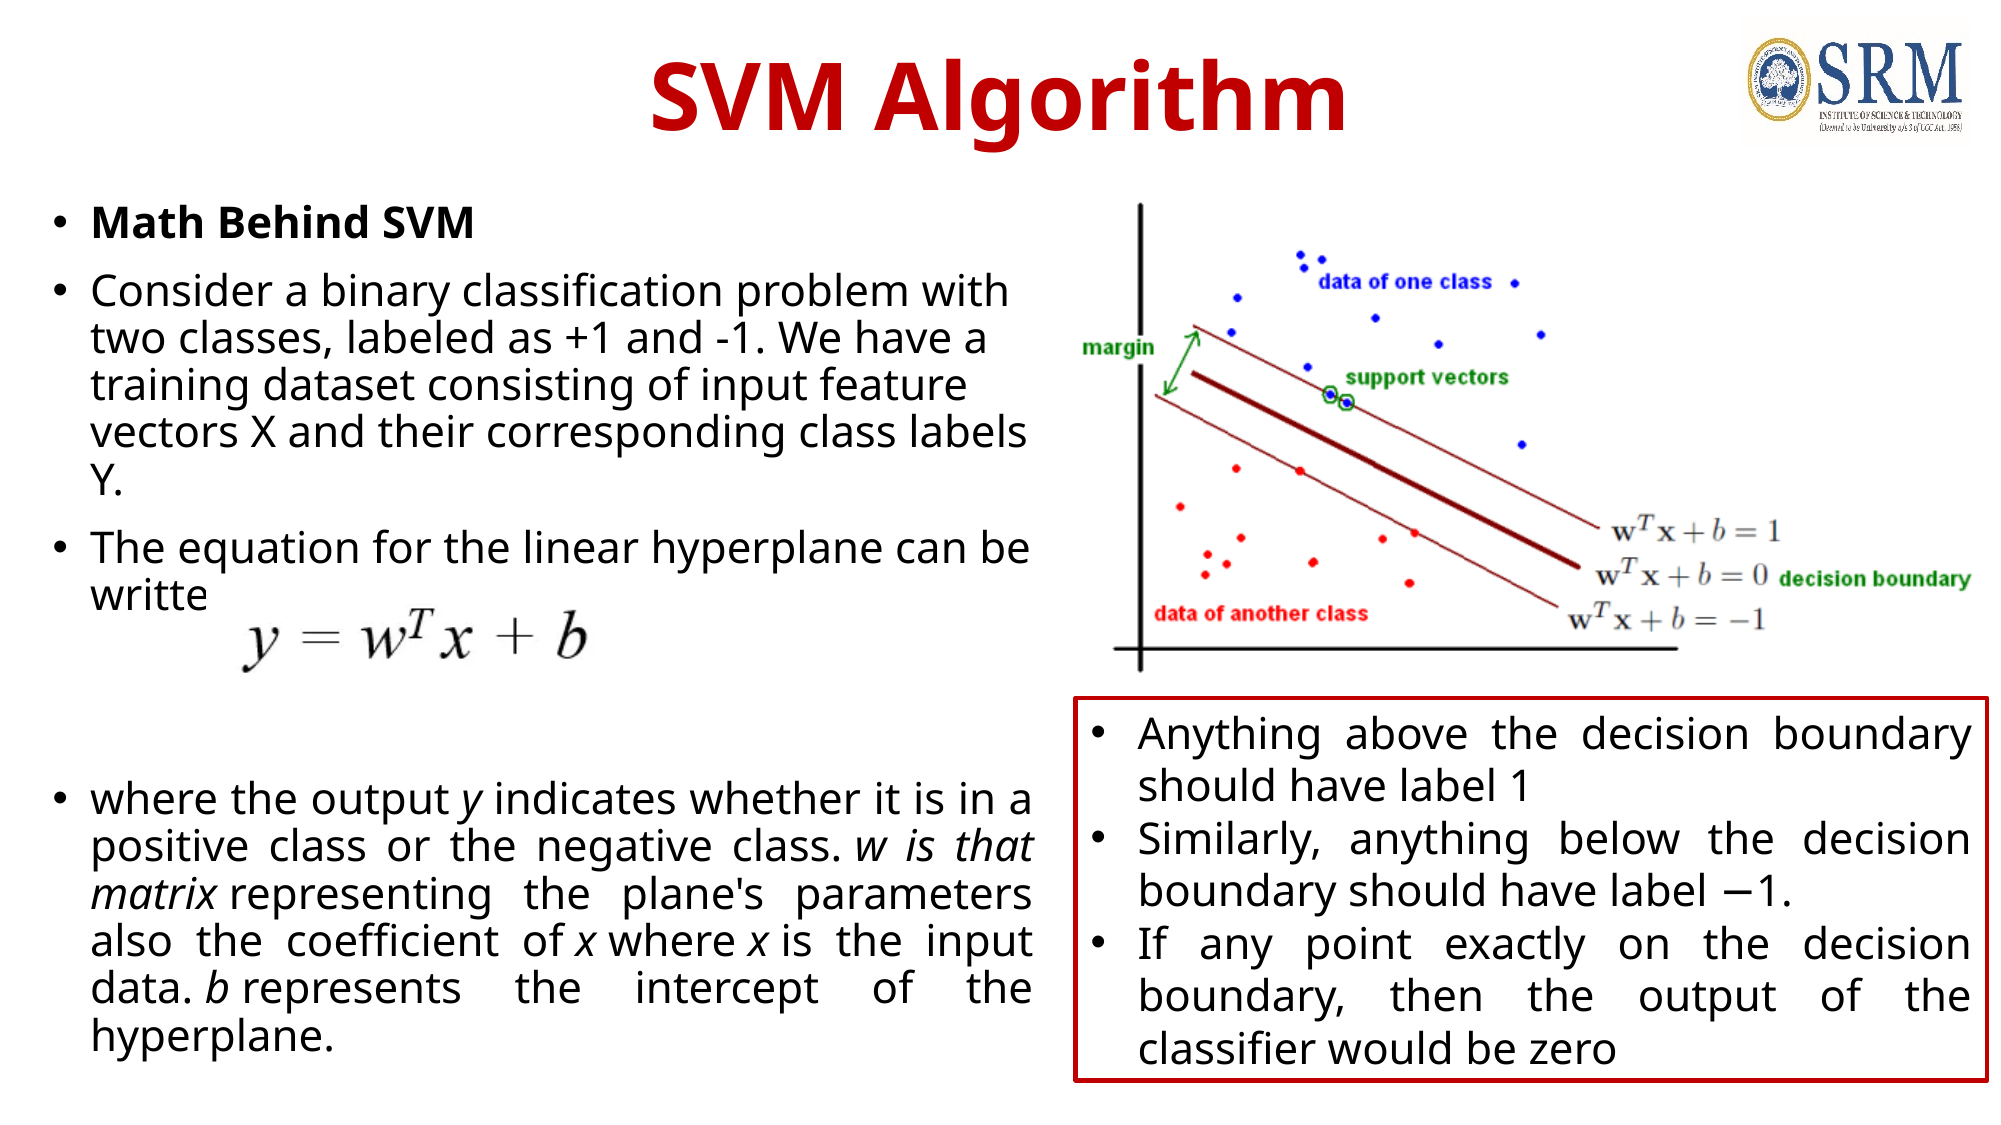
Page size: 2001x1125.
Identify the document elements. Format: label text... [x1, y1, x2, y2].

picture [1073, 192, 1988, 680]
picture [206, 579, 625, 698]
list Math Behind SVM Consider a binary classification problem with two classes, labeled as +1 and -1. We have a training dataset consisting of input feature vectors X and their corresponding class labels Y. The equation for the linear hyperplane can be written as: where the output y indicates whether it is in a positive class or the negative class. w is that matrix representing the plane's parameters also the coefficient of x where x is the input data. b represents the intercept of the hyperplane. [37, 192, 1049, 794]
picture [1740, 17, 1970, 146]
title SVM Algorithm [137, 59, 1863, 140]
text_box Anything above the decision boundary should have label 1 Similarly, anything below the decision boundary should have label −1. If any point exactly on the decision boundary, then the output of the classifier would be zero [1075, 697, 1988, 1081]
